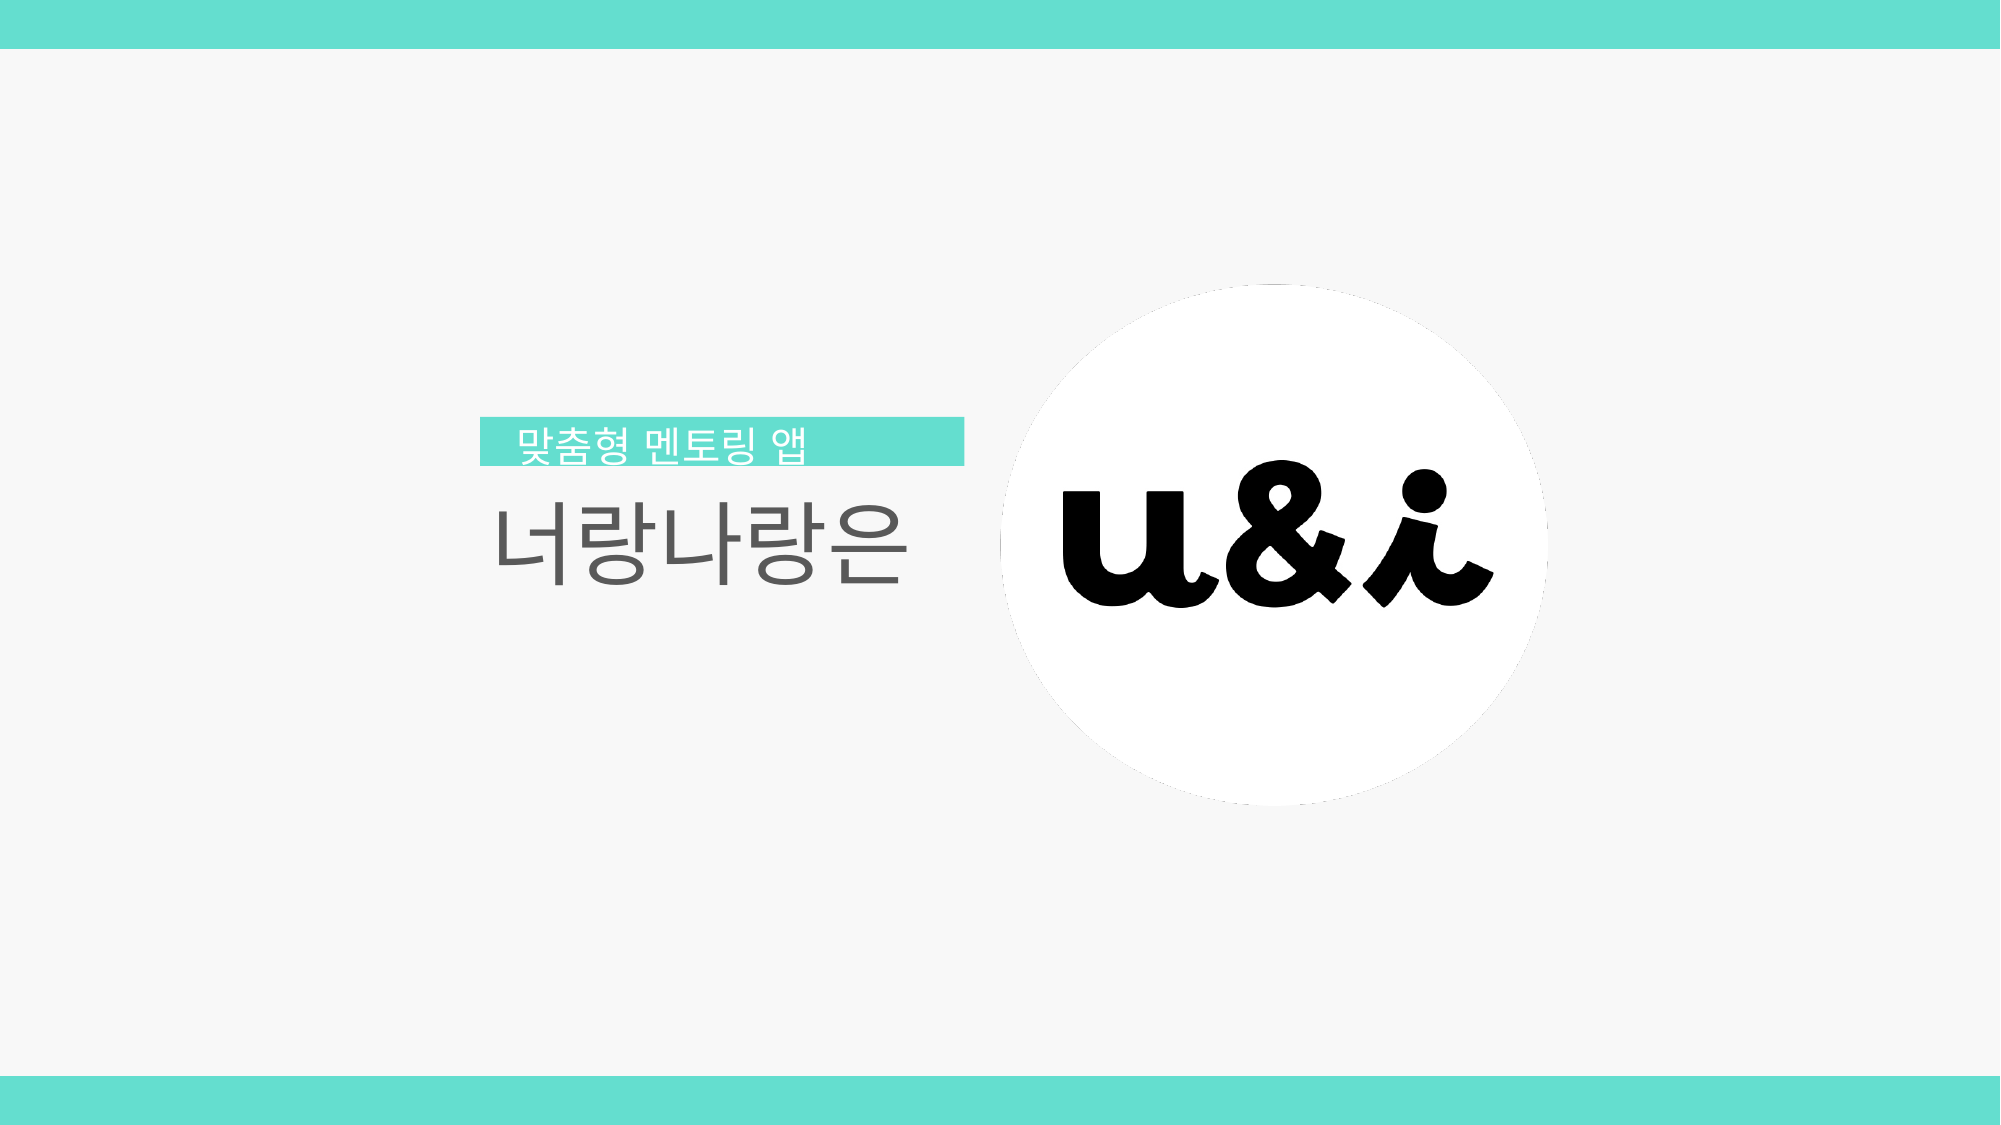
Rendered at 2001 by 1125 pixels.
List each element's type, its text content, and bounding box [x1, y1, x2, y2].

text_box 맞춤형 멘토링 앱 [480, 413, 944, 479]
text_box [0, 0, 2000, 50]
picture [944, 200, 1612, 868]
text_box 너랑나랑은 [475, 479, 928, 605]
text_box [0, 1075, 2000, 1125]
